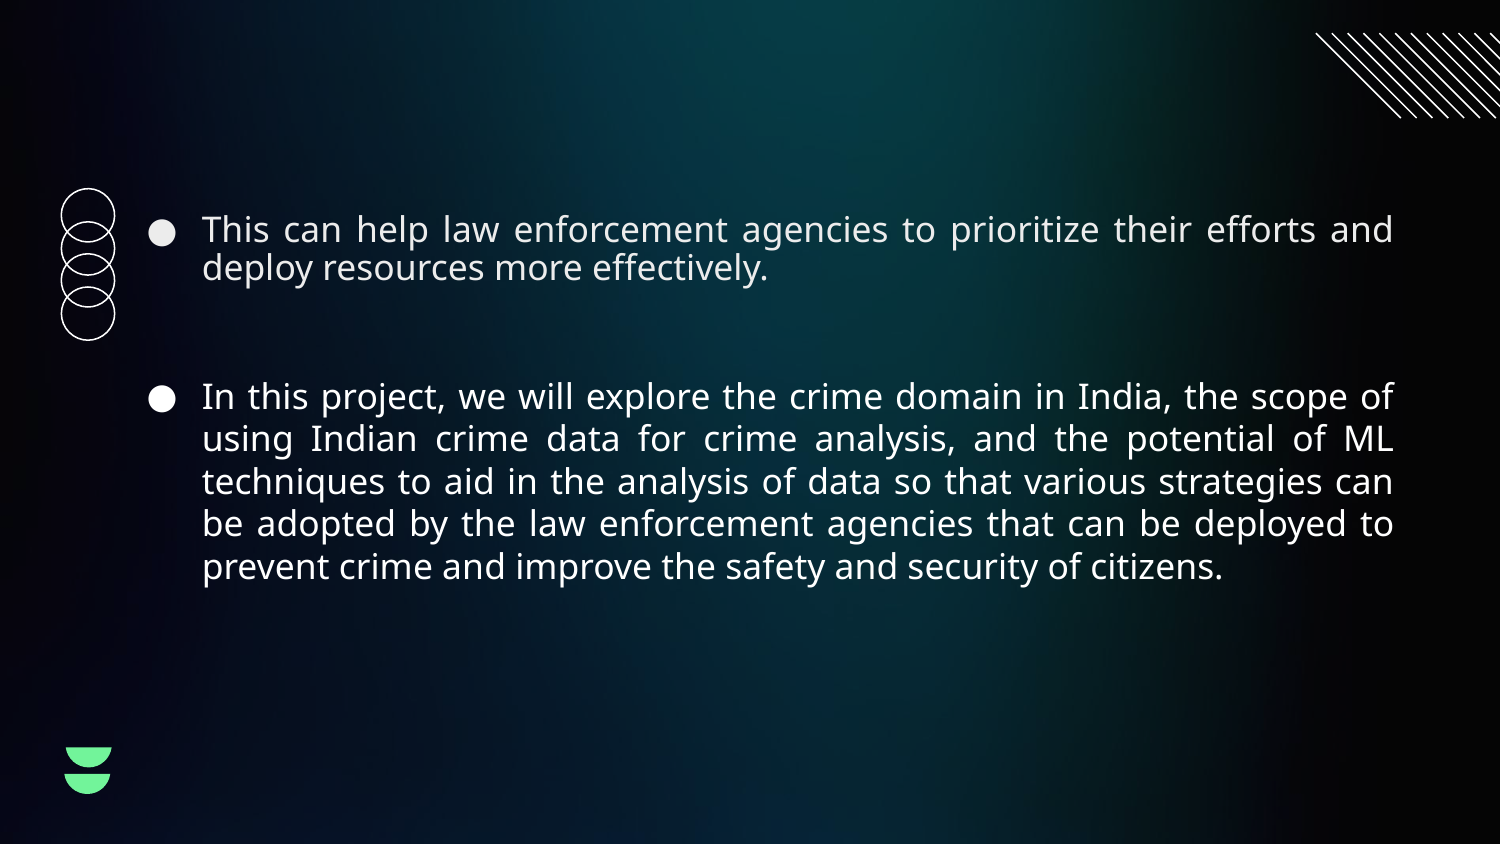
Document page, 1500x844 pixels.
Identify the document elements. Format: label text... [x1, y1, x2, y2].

title This can help law enforcement agencies to prioritize their efforts and deploy resources more effectively. In this project, we will explore the crime domain in India, the scope of using Indian crime data for crime analysis, and the potential of ML techniques to aid in the analysis of data so that various strategies can be adopted by the law enforcement agencies that can be deployed to prevent crime and improve the safety and security of citizens. [111, 177, 1410, 835]
picture [0, 0, 1500, 844]
